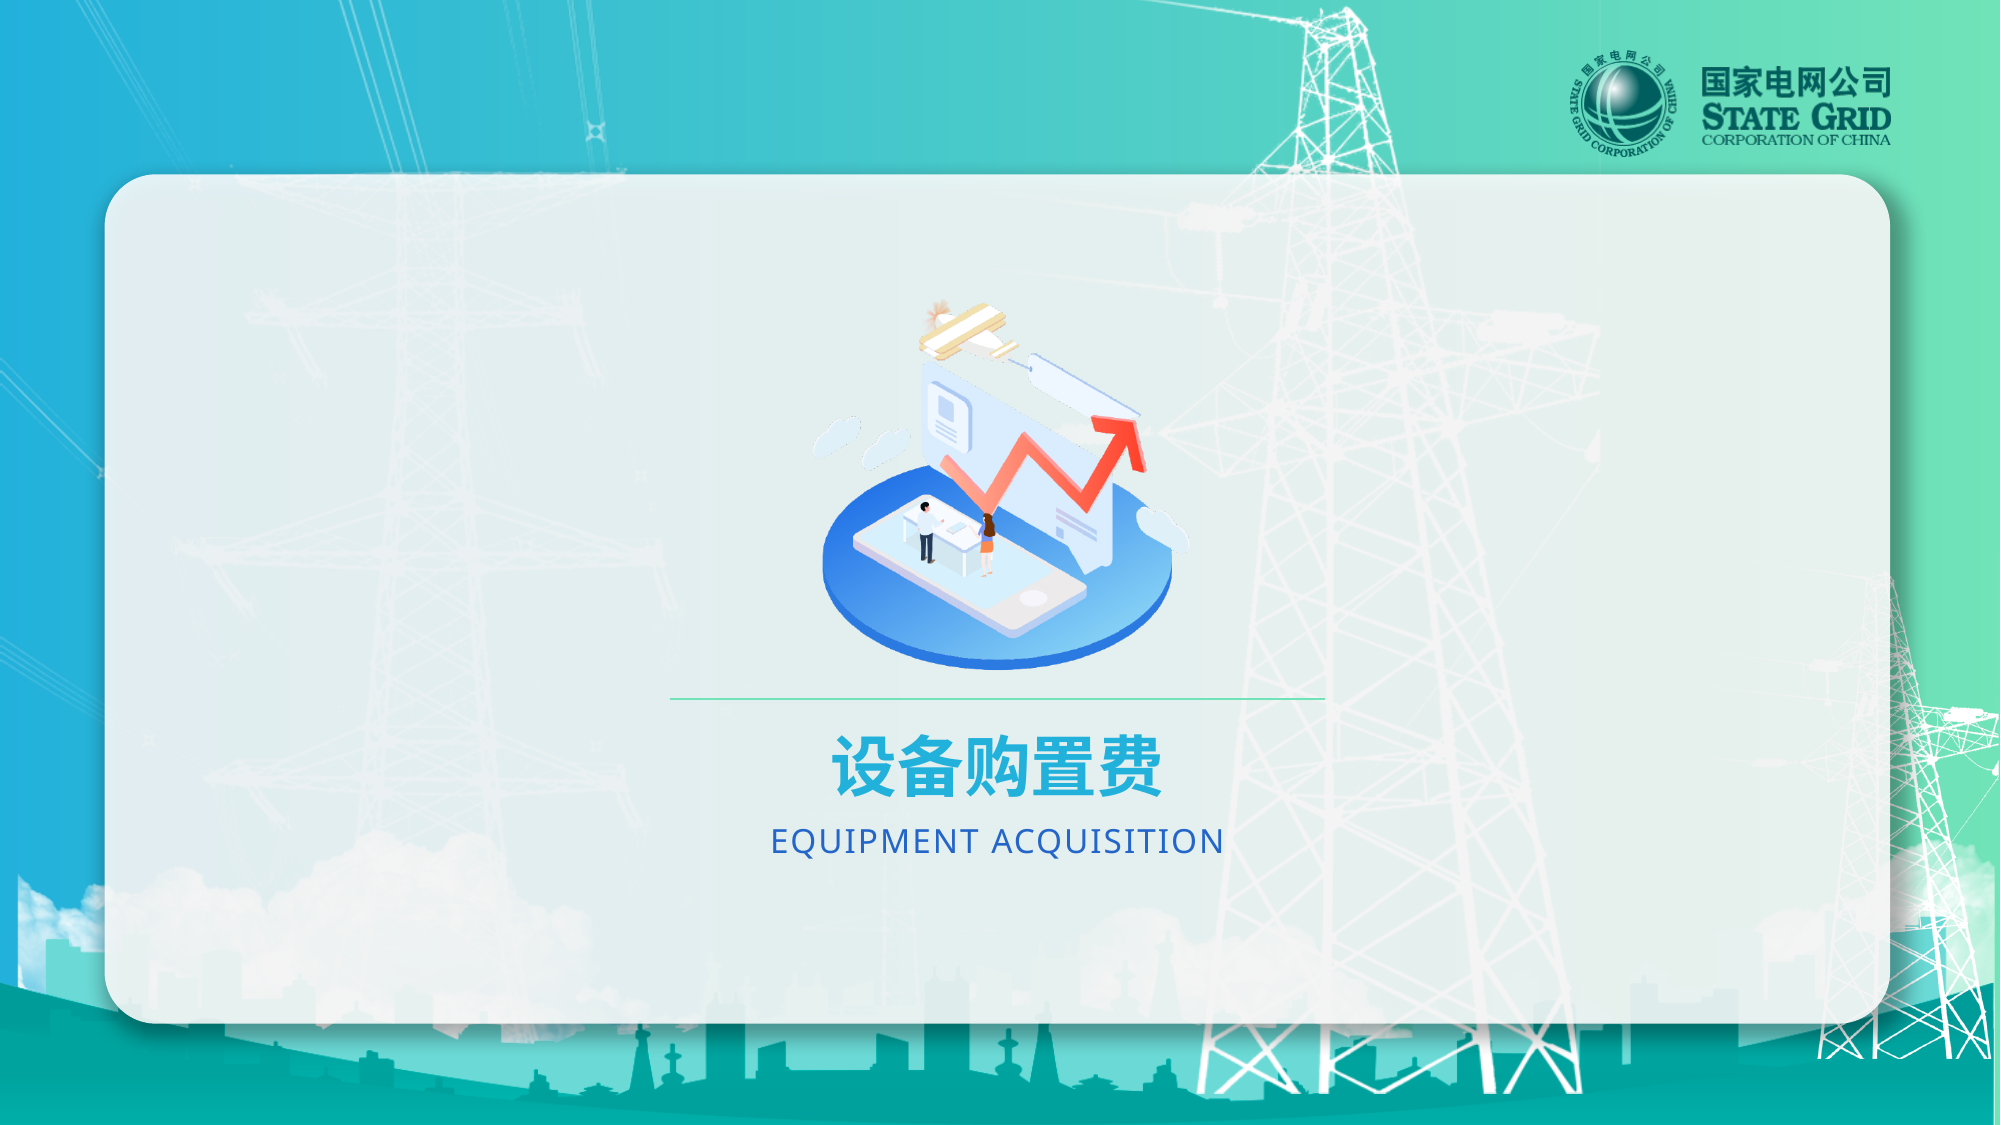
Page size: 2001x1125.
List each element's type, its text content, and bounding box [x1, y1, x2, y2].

text_box 设备购置费 [815, 716, 1180, 812]
picture [785, 274, 1210, 698]
text_box EQUIPMENT ACQUISITION [755, 812, 1241, 868]
picture [0, 0, 1999, 1125]
